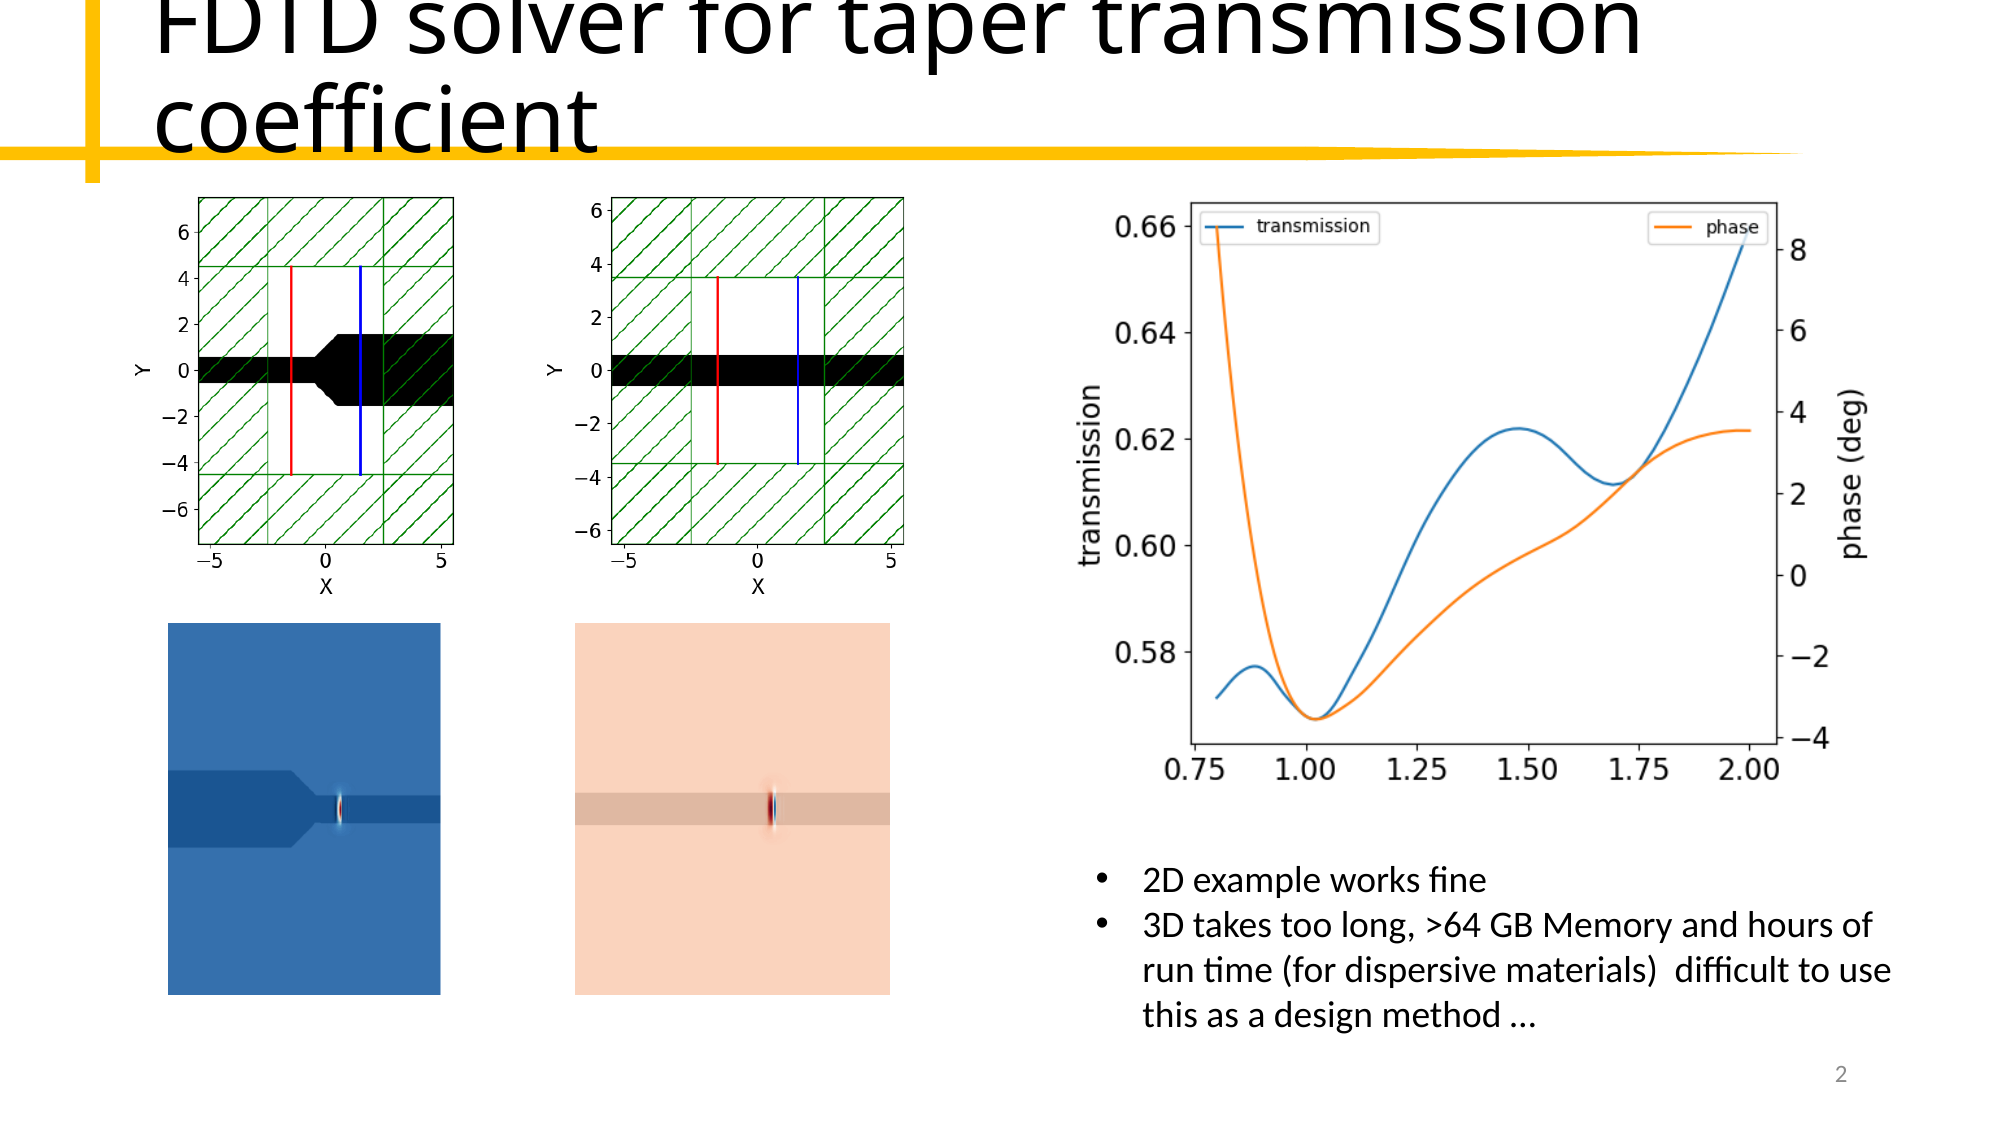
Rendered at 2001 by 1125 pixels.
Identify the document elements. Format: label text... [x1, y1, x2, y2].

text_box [40, 610, 995, 1007]
slide_number 2 [1412, 1042, 1863, 1103]
picture [1057, 183, 1888, 807]
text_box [40, 183, 1042, 611]
title FDTD solver for taper transmission coefficient [137, 0, 1863, 147]
